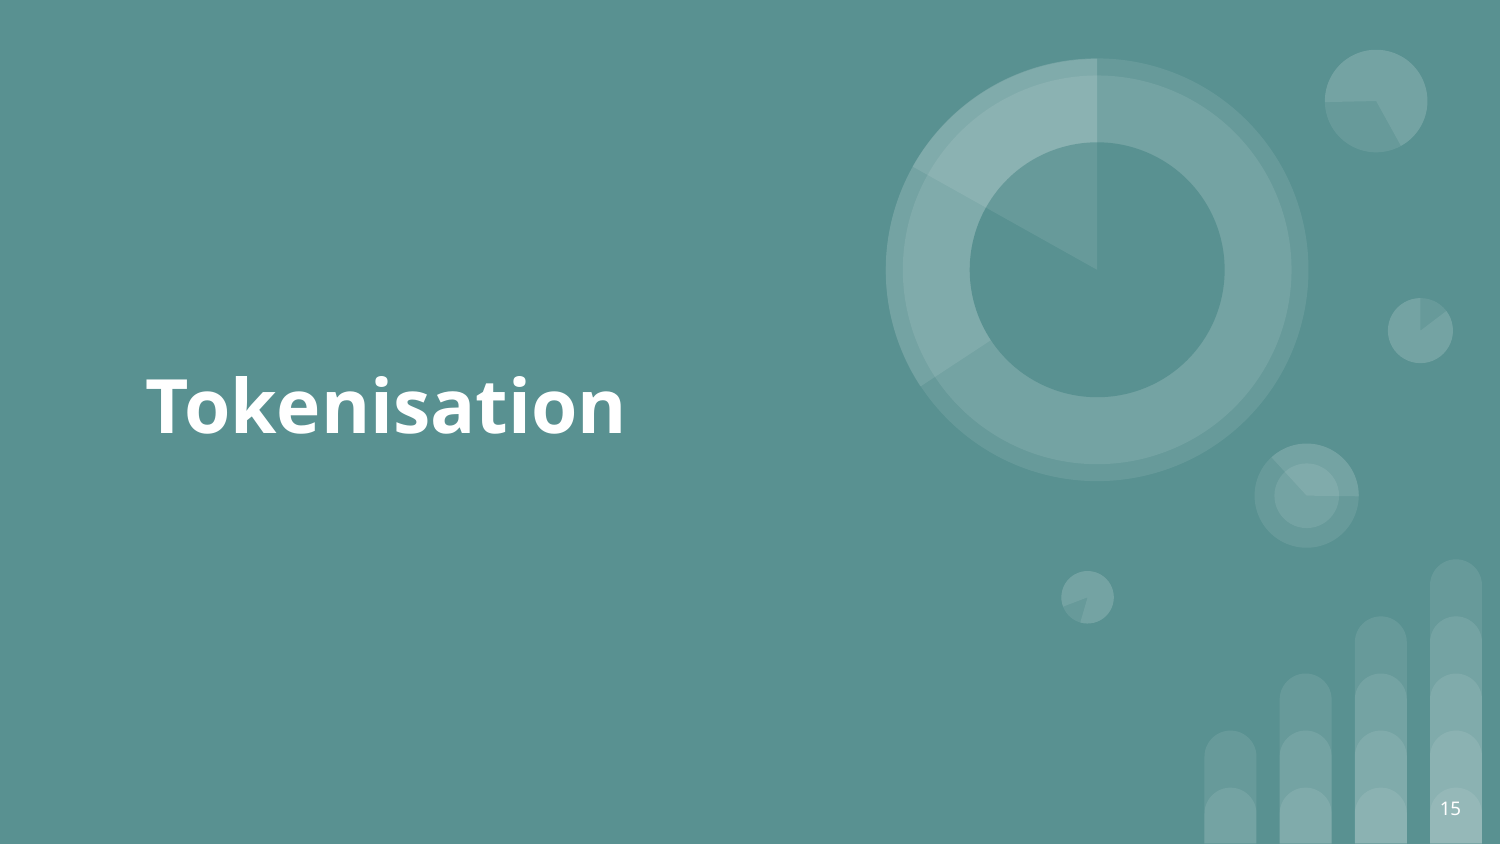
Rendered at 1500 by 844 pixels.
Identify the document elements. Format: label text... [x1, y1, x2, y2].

slide_number ‹#› [1386, 777, 1477, 842]
title Tokenisation [130, 343, 1290, 501]
